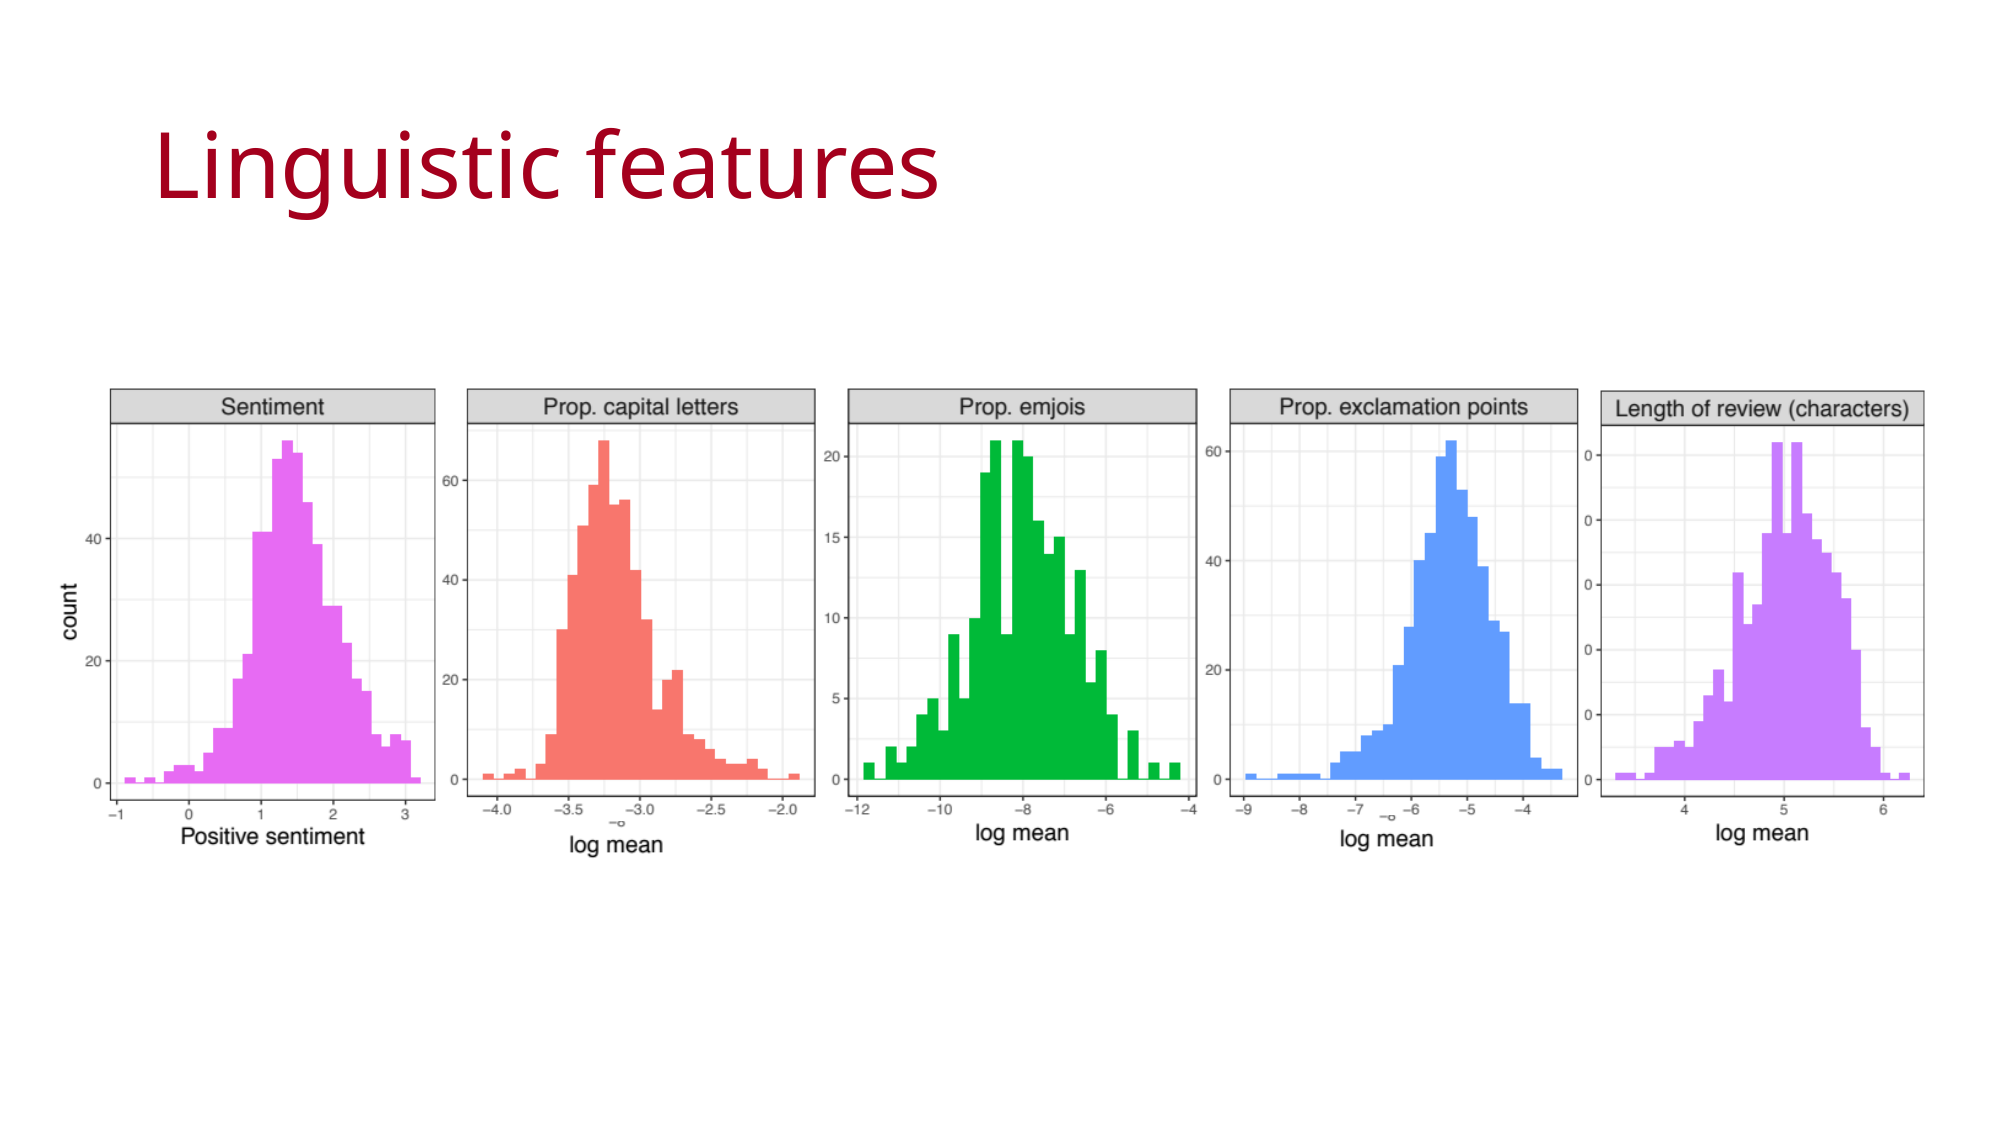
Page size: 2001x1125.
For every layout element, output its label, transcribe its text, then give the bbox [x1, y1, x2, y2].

picture [51, 380, 1931, 864]
title Linguistic features [137, 59, 1863, 278]
